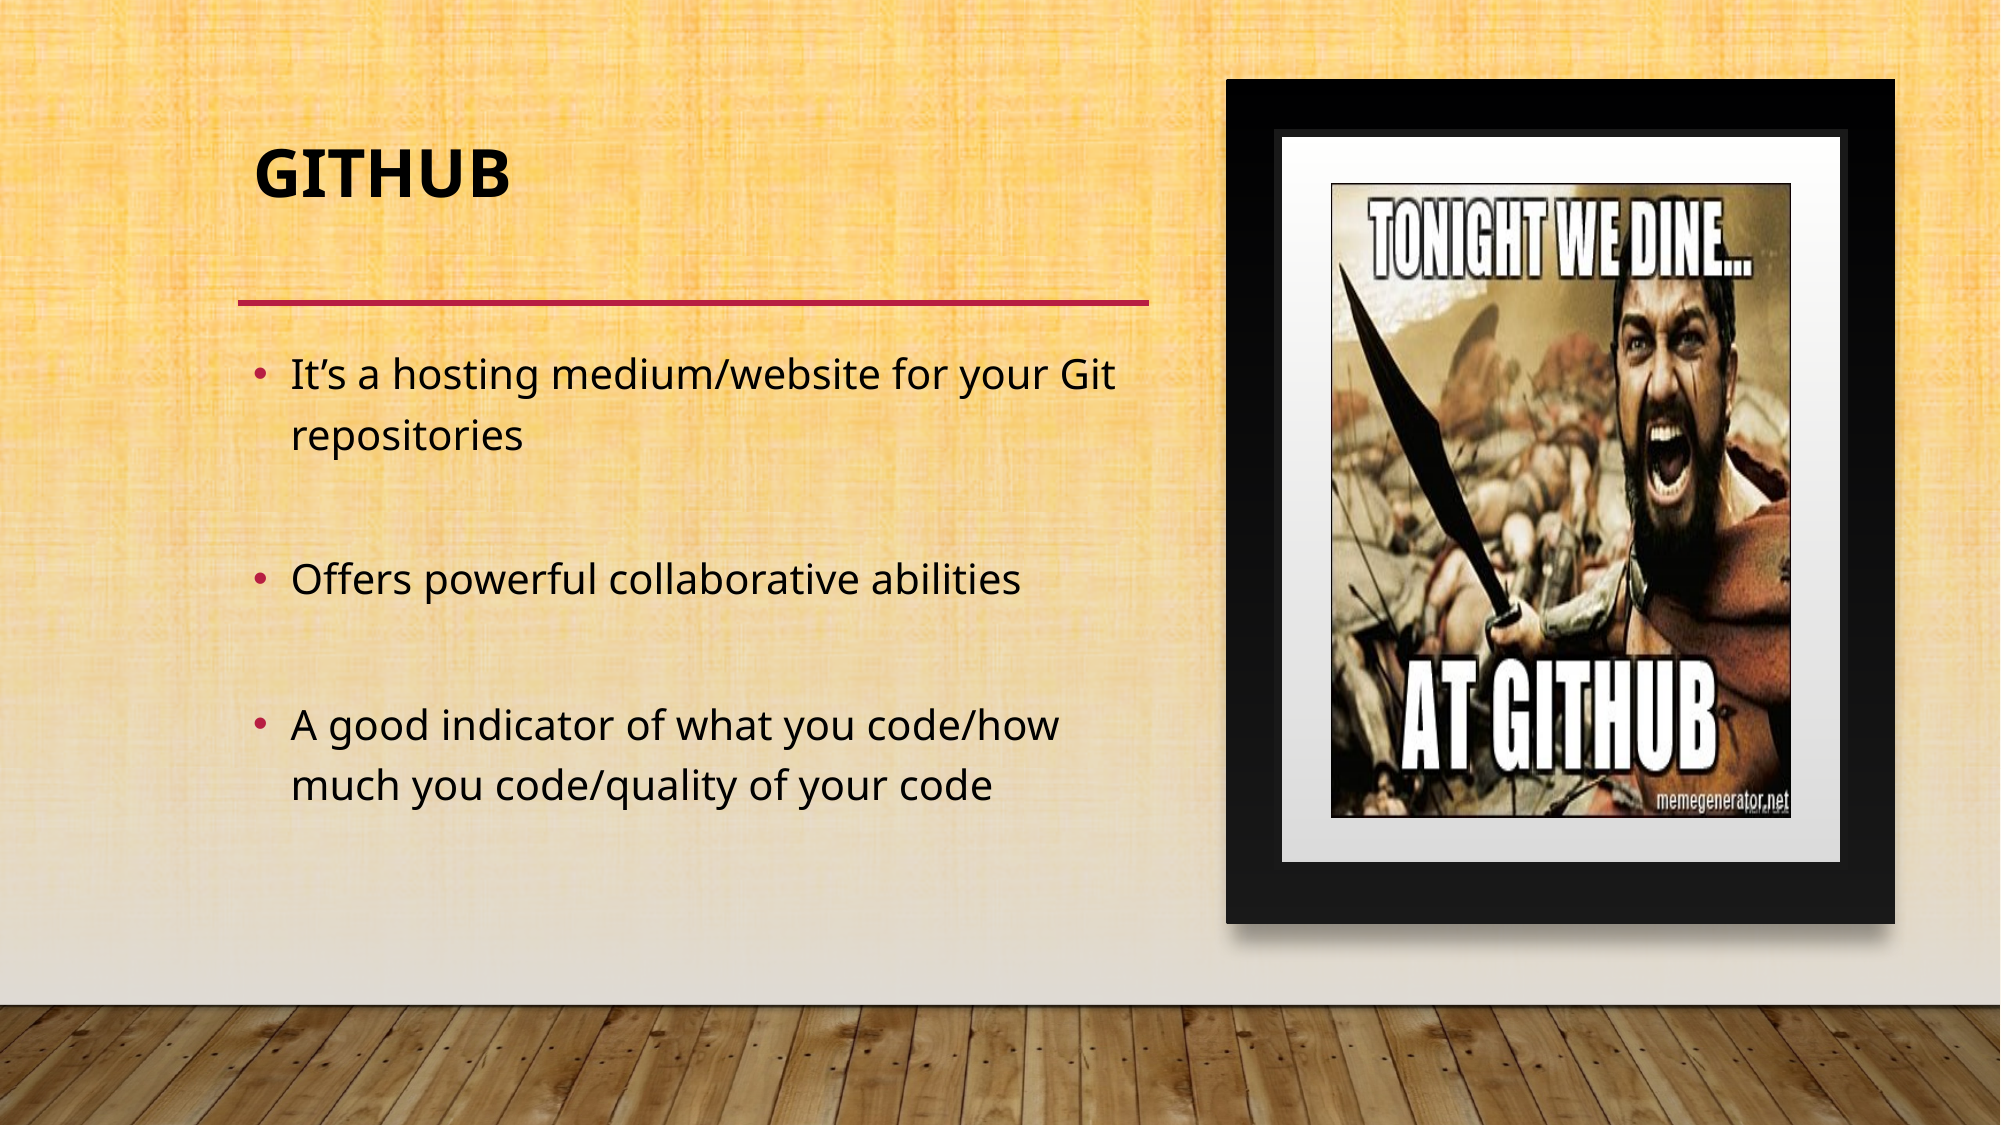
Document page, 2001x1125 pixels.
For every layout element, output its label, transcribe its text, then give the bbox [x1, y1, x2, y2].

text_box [1226, 78, 1896, 924]
text_box [0, 0, 2000, 330]
picture [1331, 182, 1791, 818]
text_box [0, 330, 2000, 1004]
title GitHub [238, 131, 1149, 302]
picture [0, 1005, 2001, 1125]
list It’s a hosting medium/website for your Git repositories Offers powerful collaborative abilities A good indicator of what you code/how much you code/quality of your code [238, 330, 1149, 897]
